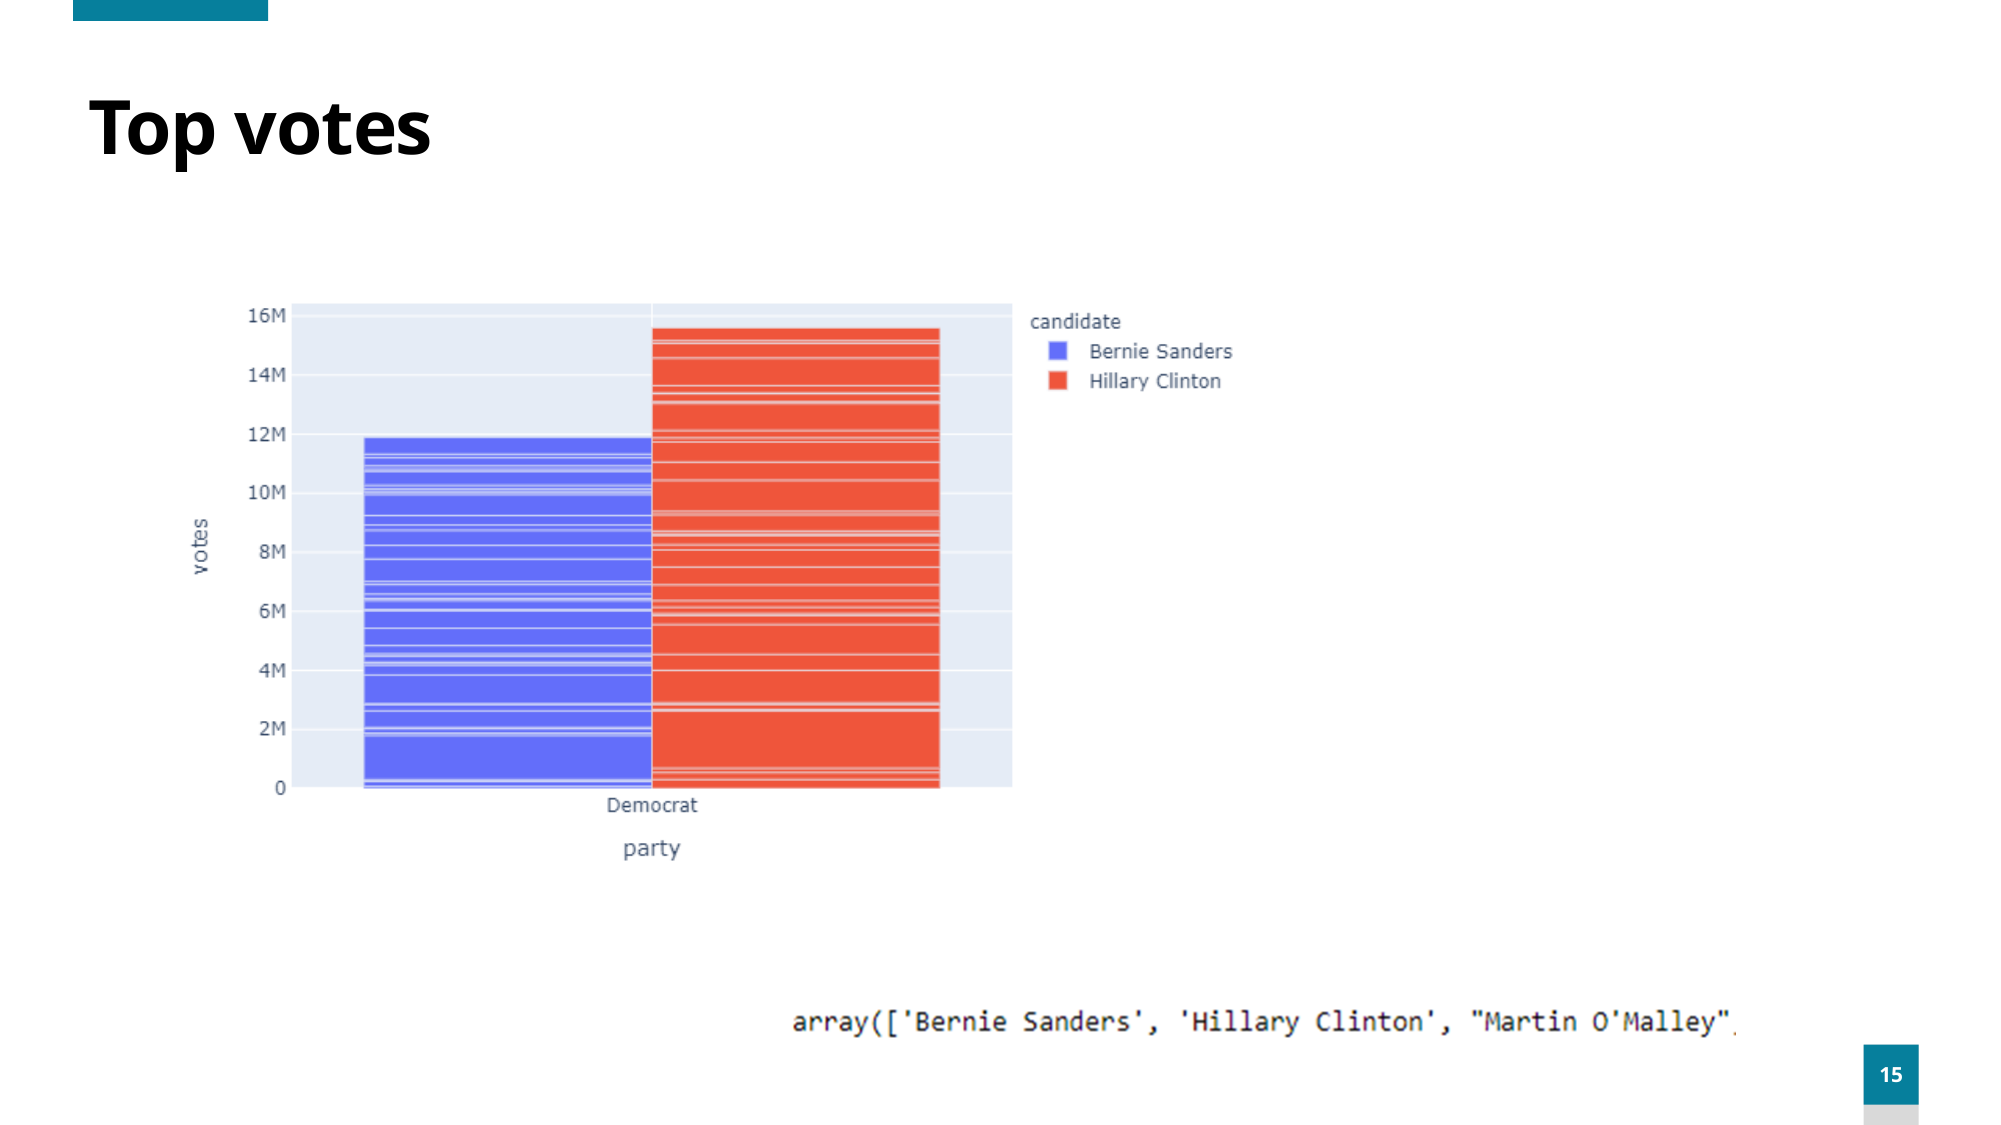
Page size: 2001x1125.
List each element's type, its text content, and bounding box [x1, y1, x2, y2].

title Top votes [73, 82, 1907, 179]
picture [786, 1002, 1736, 1043]
picture [167, 210, 1261, 914]
